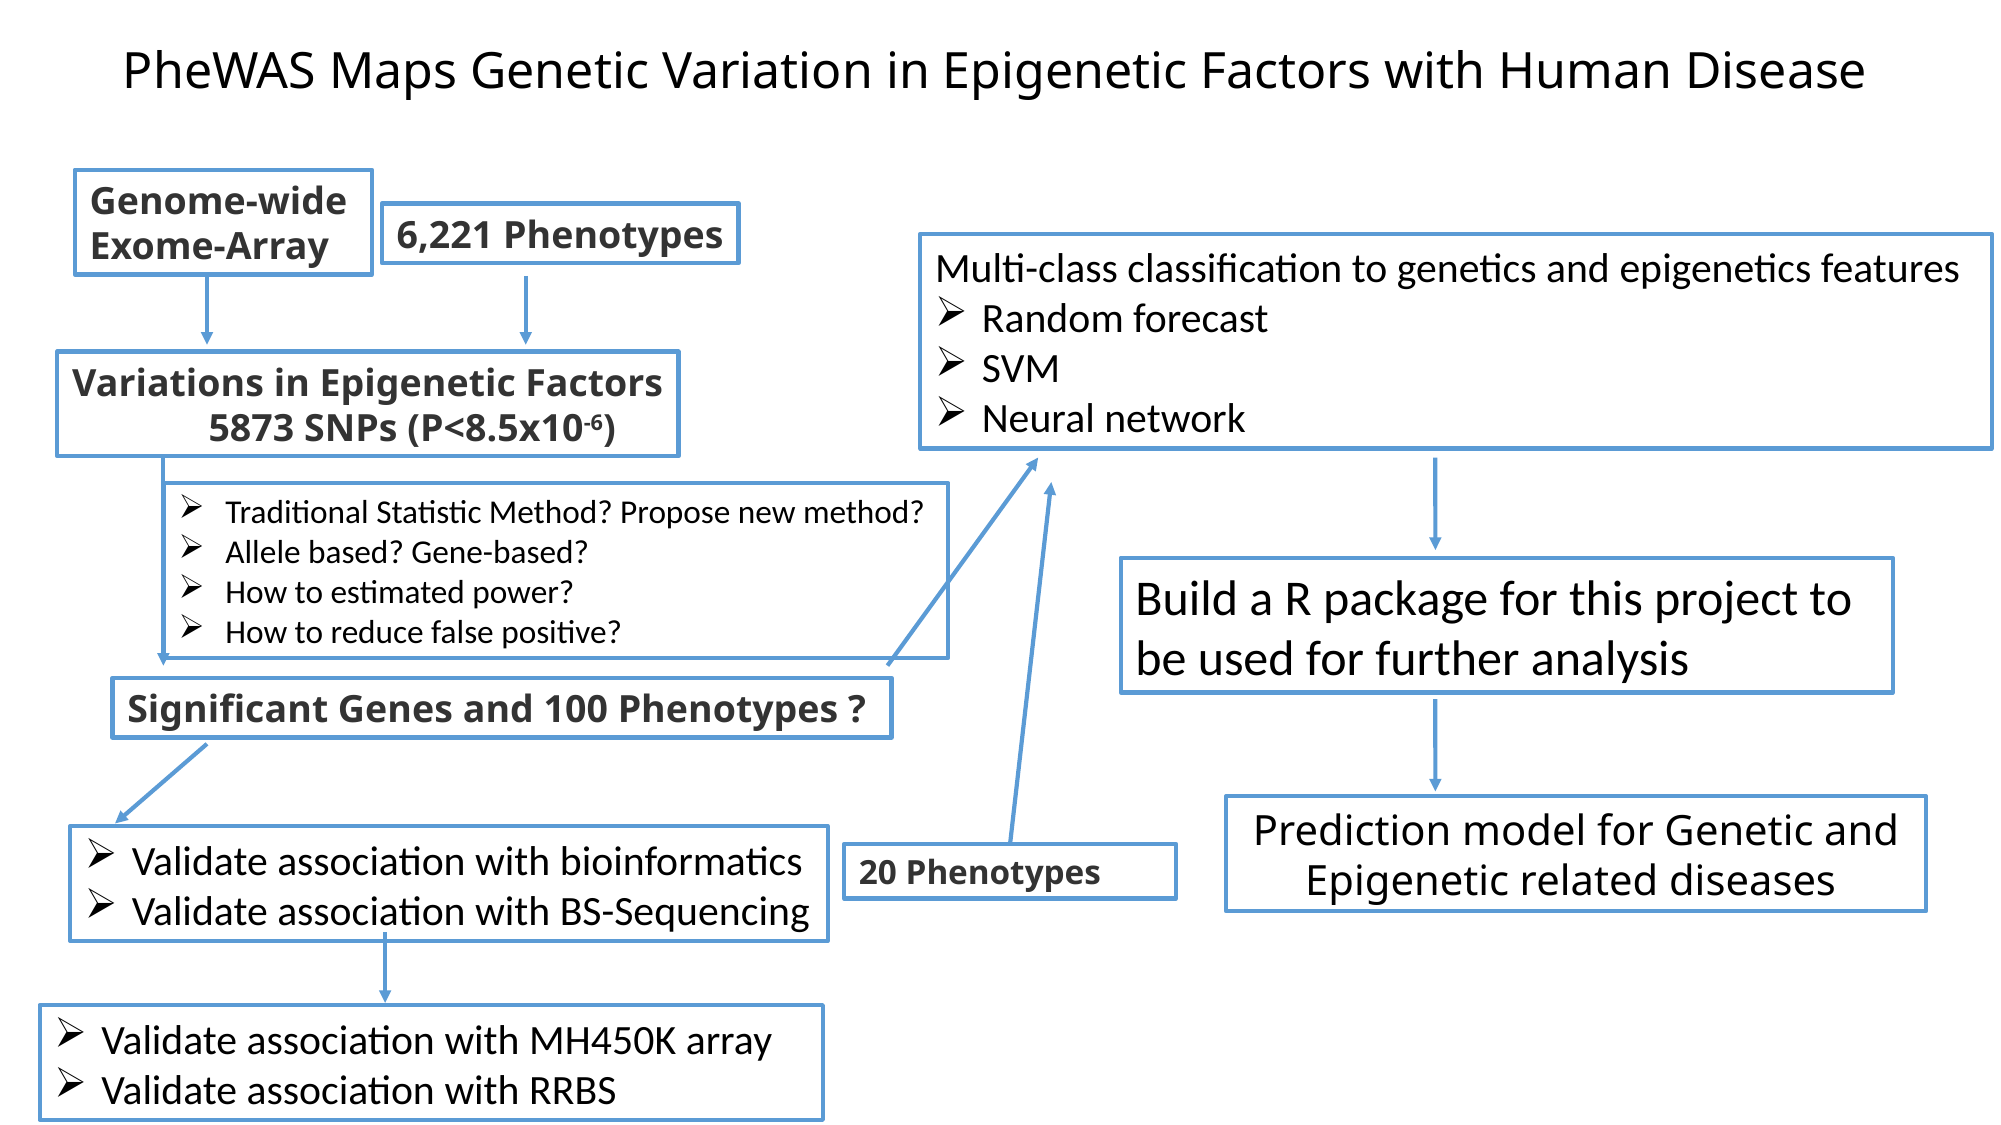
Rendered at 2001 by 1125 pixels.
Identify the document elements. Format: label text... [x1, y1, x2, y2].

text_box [887, 457, 1039, 666]
text_box Prediction model for Genetic and Epigenetic related diseases [1226, 796, 1927, 912]
text_box 20 Phenotypes [844, 843, 1176, 899]
text_box Build a R package for this project to be used for further analysis [1120, 557, 1893, 693]
text_box Significant Genes and 100 Phenotypes ? [112, 677, 892, 738]
text_box Validate association with MH450K array Validate association with RRBS [39, 1005, 823, 1120]
text_box Variations in Epigenetic Factors 5873 SNPs (P<8.5x10-6) [57, 351, 679, 457]
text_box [1010, 482, 1052, 844]
text_box Genome-wide Exome-Array [74, 169, 372, 275]
text_box Multi-class classification to genetics and epigenetics features Random forecast SVM Neural network [920, 233, 1992, 449]
text_box Traditional Statistic Method? Propose new method? Allele based? Gene-based? How to estimated power? How to reduce false positive? [164, 483, 887, 658]
text_box 6,221 Phenotypes [381, 203, 739, 264]
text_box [115, 743, 207, 824]
text_box PheWAS Maps Genetic Variation in Epigenetic Factors with Human Disease [108, 31, 2000, 107]
text_box Validate association with bioinformatics Validate association with BS-Sequencing [70, 826, 828, 941]
